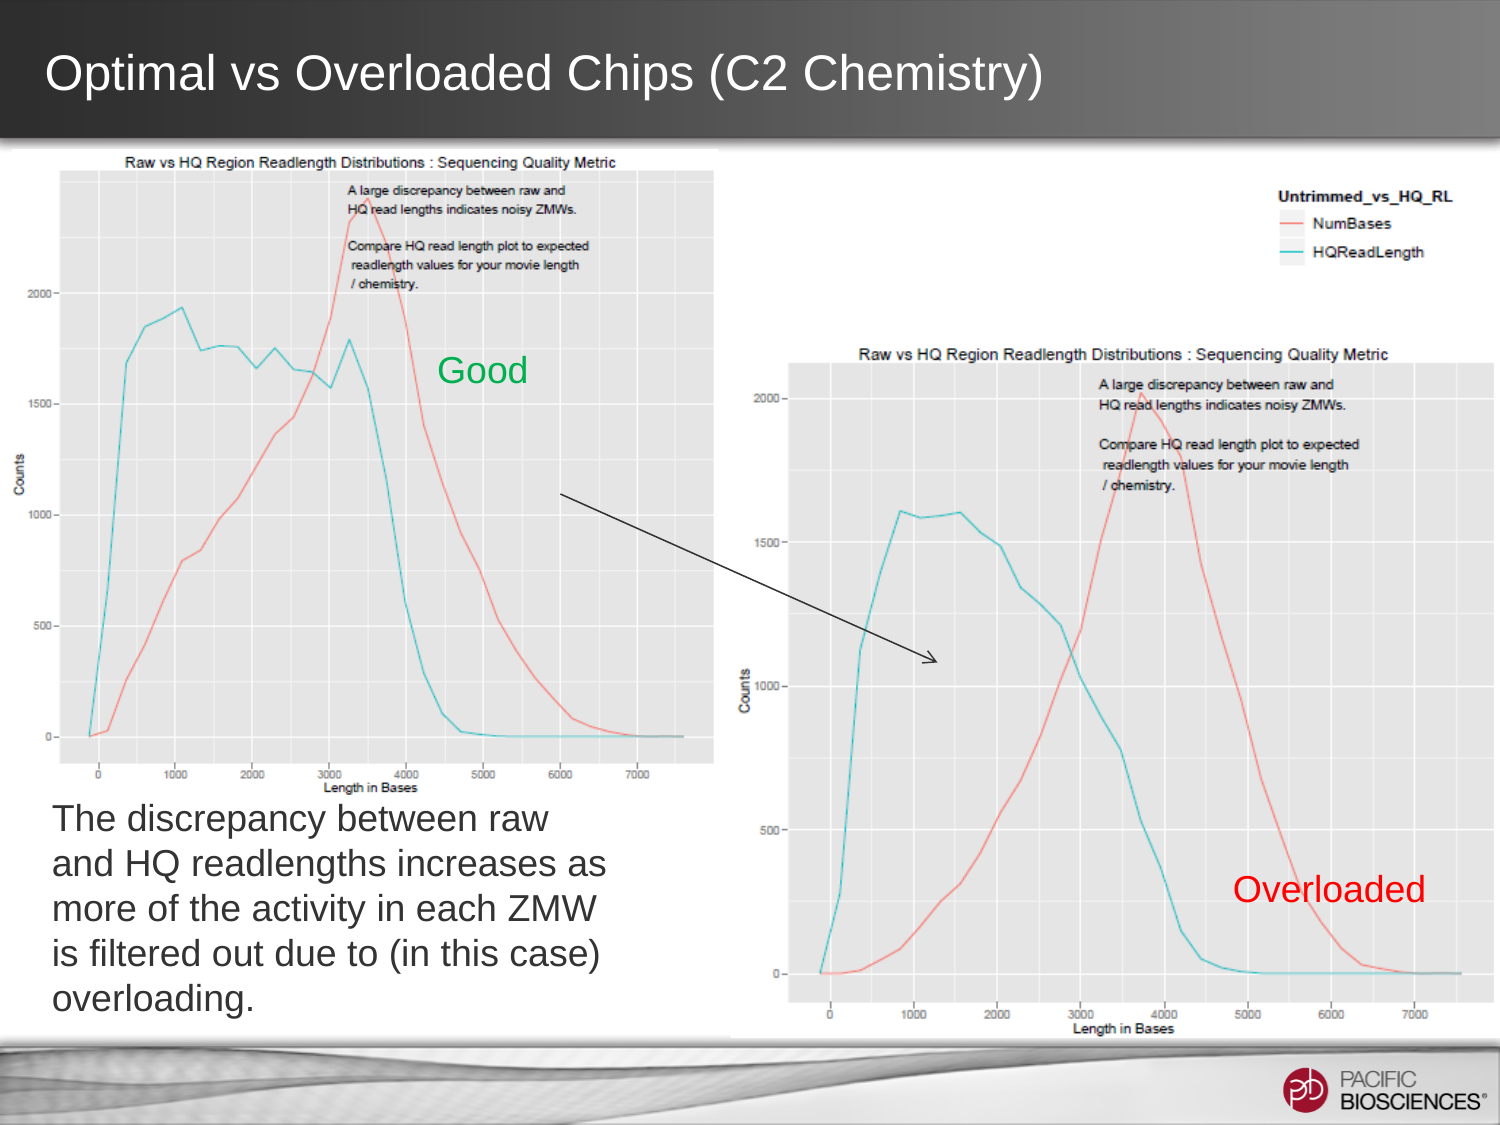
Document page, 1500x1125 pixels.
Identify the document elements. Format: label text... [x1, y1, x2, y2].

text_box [560, 493, 938, 663]
text_box The discrepancy between raw and HQ readlengths increases as more of the activity in each ZMW is filtered out due to (in this case) overloading. [37, 808, 630, 1026]
title Optimal vs Overloaded Chips (C2 Chemistry) [29, 0, 1380, 141]
picture [0, 0, 1500, 1125]
